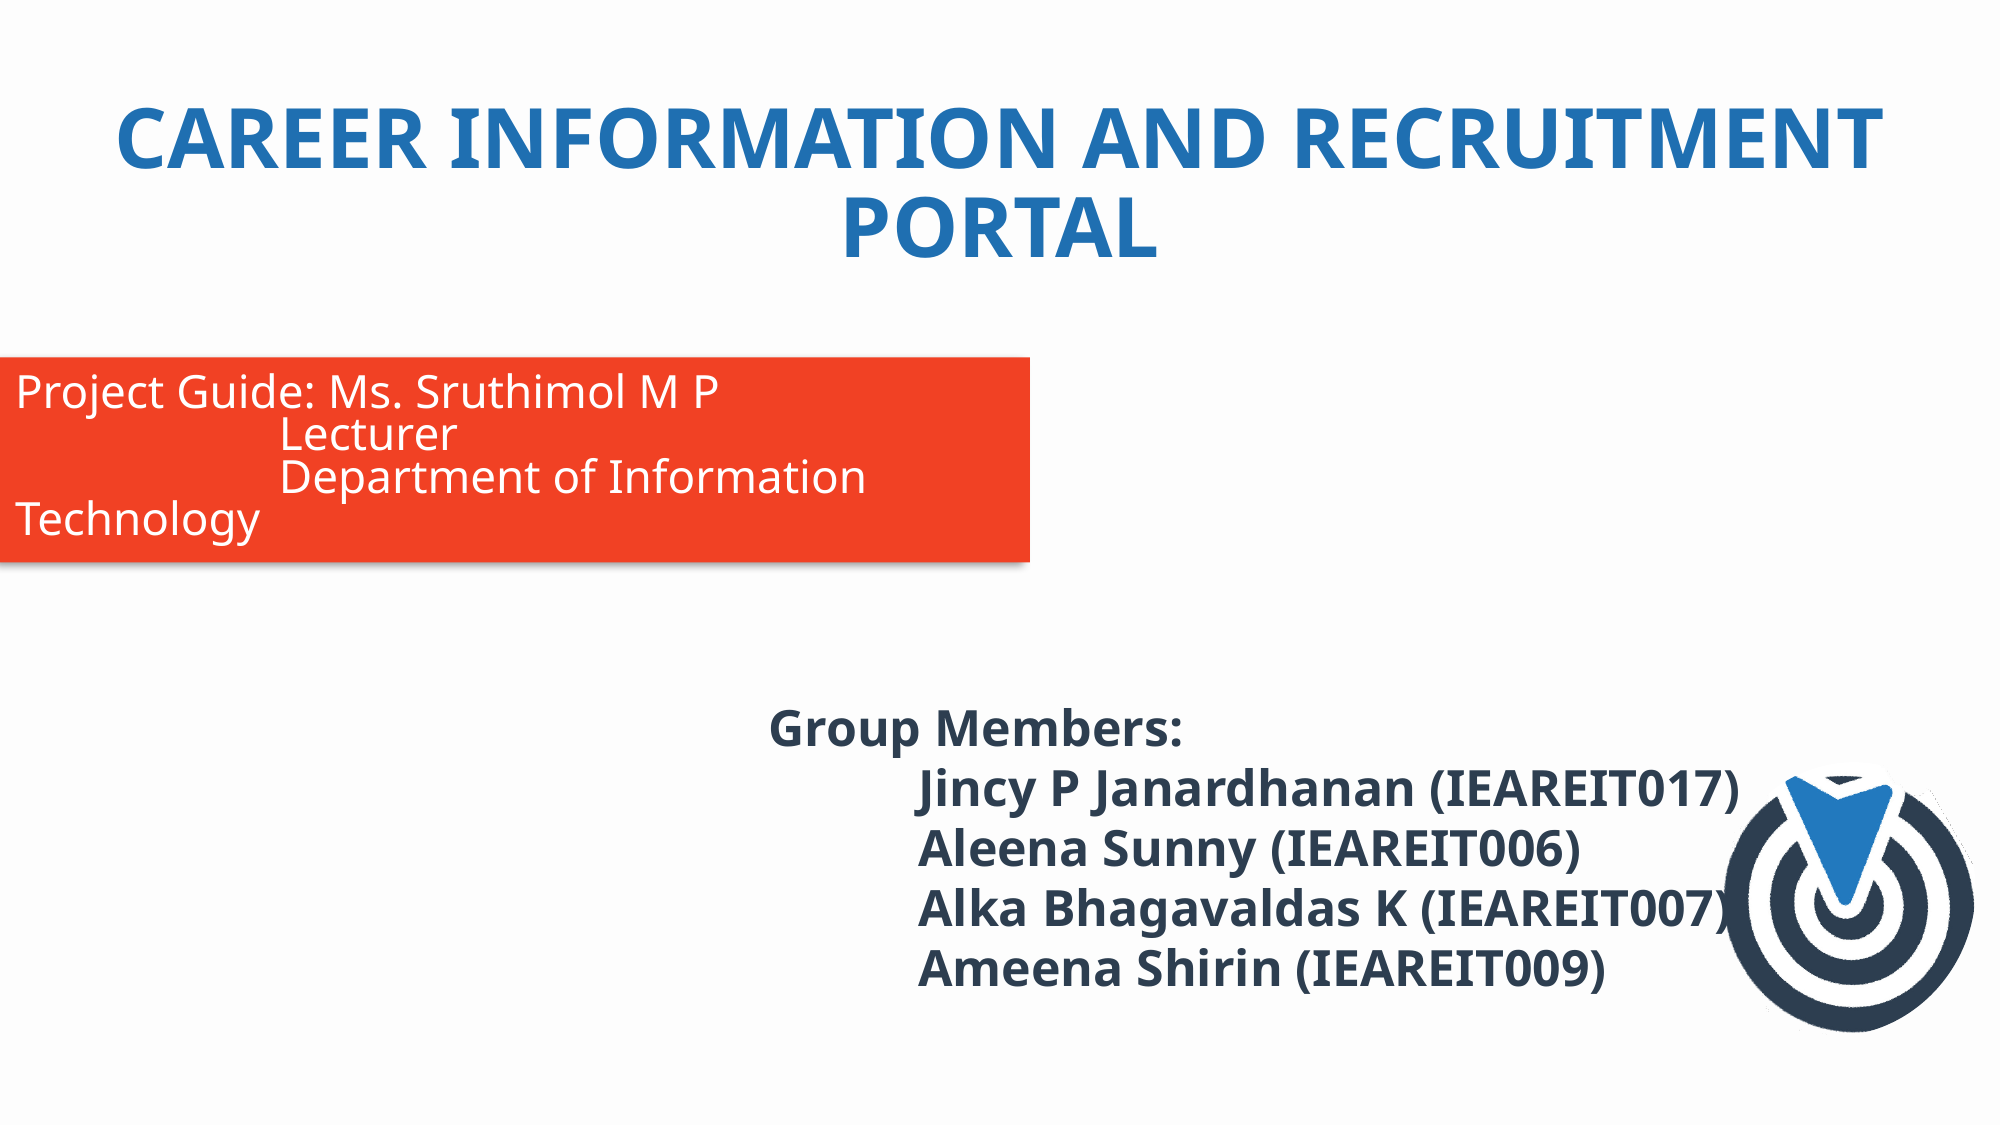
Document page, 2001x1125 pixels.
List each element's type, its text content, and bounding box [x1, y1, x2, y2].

title CAREER INFORMATION AND RECRUITMENT PORTAL [0, 40, 2000, 284]
subtitle Group Members: Jincy P Janardhanan (IEAREIT017) Aleena Sunny (IEAREIT006) Alka Bhagavaldas K (IEAREIT007) Ameena Shirin (IEAREIT009) [753, 688, 1985, 1125]
list Project Guide: Ms. Sruthimol M P Lecturer Department of Information Technology [0, 357, 1030, 563]
